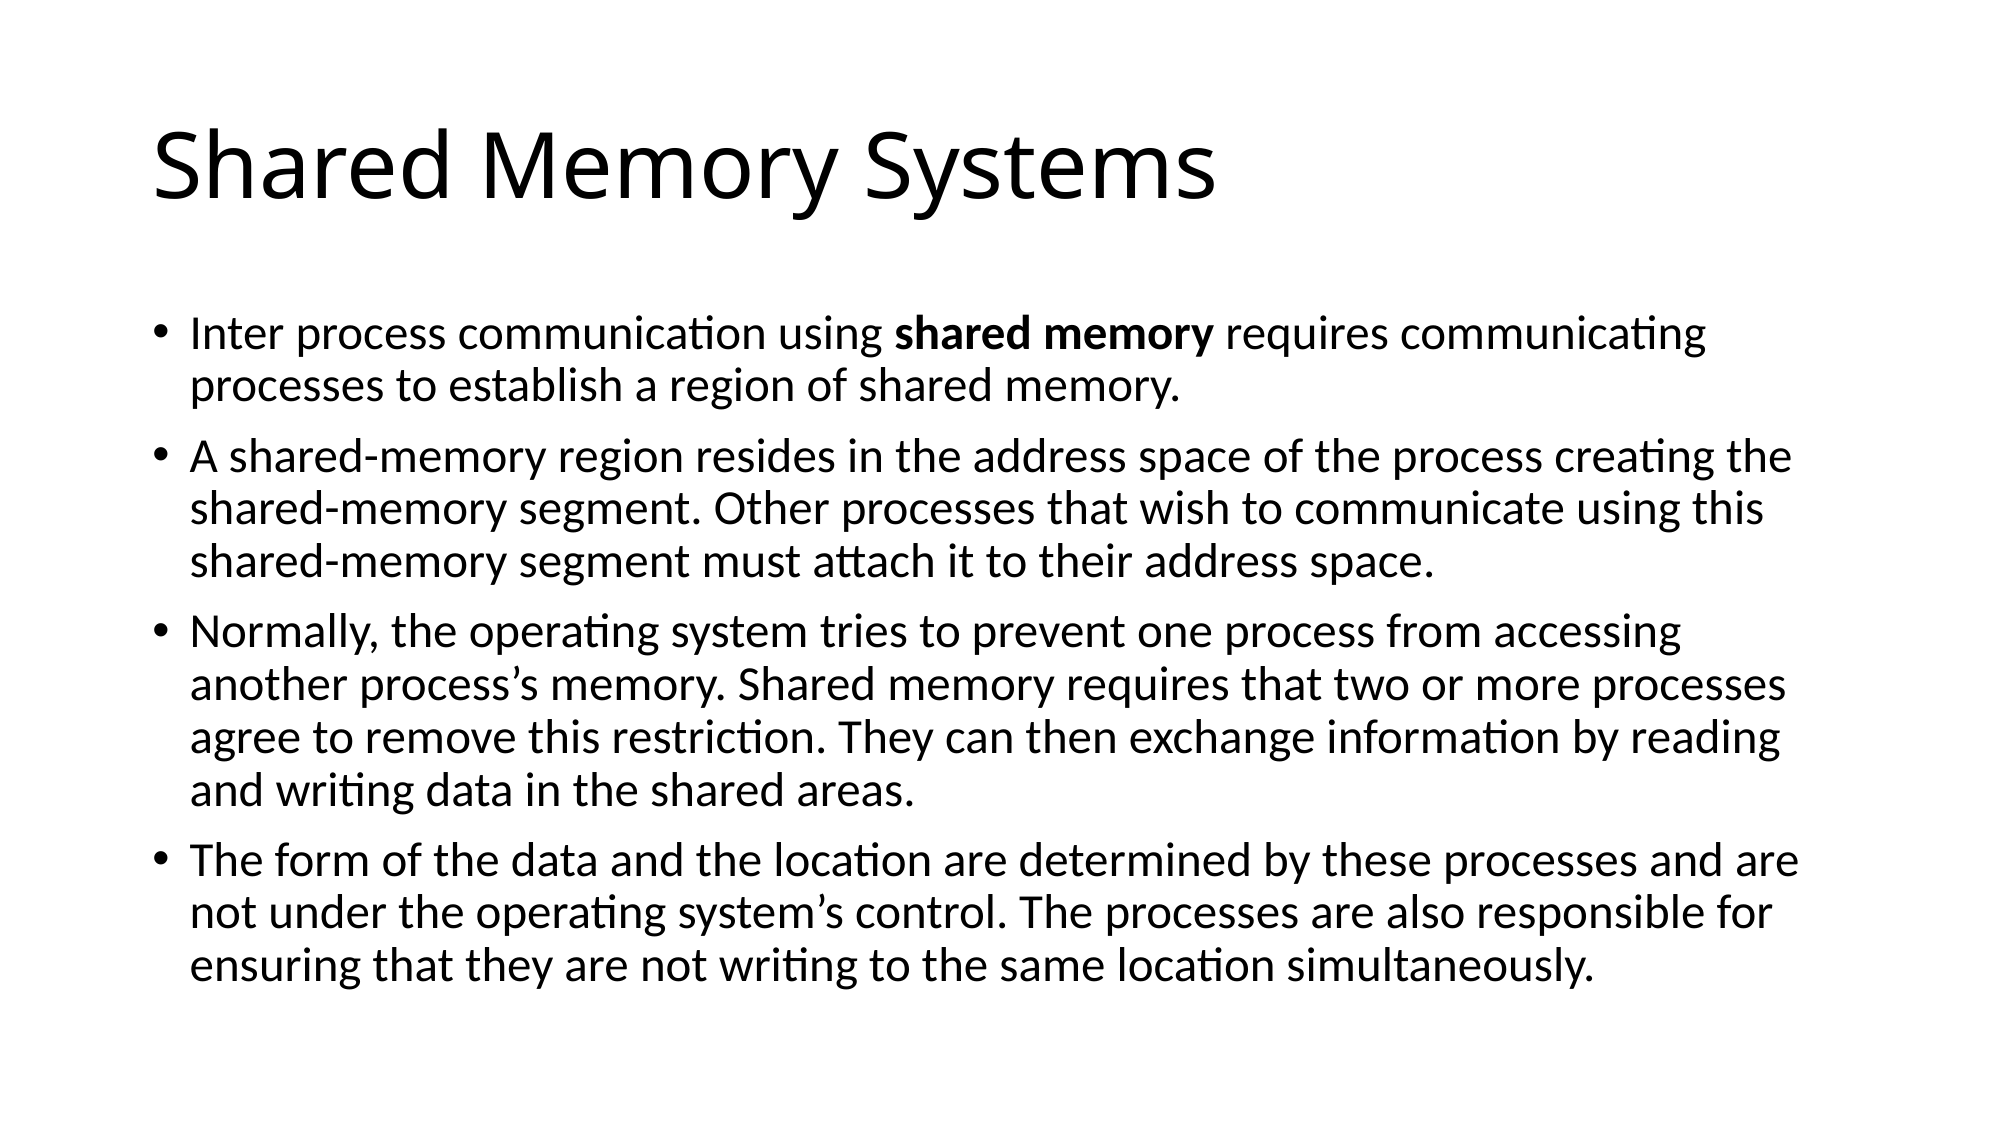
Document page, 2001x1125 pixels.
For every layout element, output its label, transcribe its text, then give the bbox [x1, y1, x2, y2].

title Shared Memory Systems [137, 59, 1863, 278]
list Inter process communication using shared memory requires communicating processes to establish a region of shared memory. A shared-memory region resides in the address space of the process creating the shared-memory segment. Other processes that wish to communicate using this shared-memory segment must attach it to their address space. Normally, the operating system tries to prevent one process from accessing another process’s memory. Shared memory requires that two or more processes agree to remove this restriction. They can then exchange information by reading and writing data in the shared areas. The form of the data and the location are determined by these processes and are not under the operating system’s control. The processes are also responsible for ensuring that they are not writing to the same location simultaneously. [137, 299, 1863, 1014]
